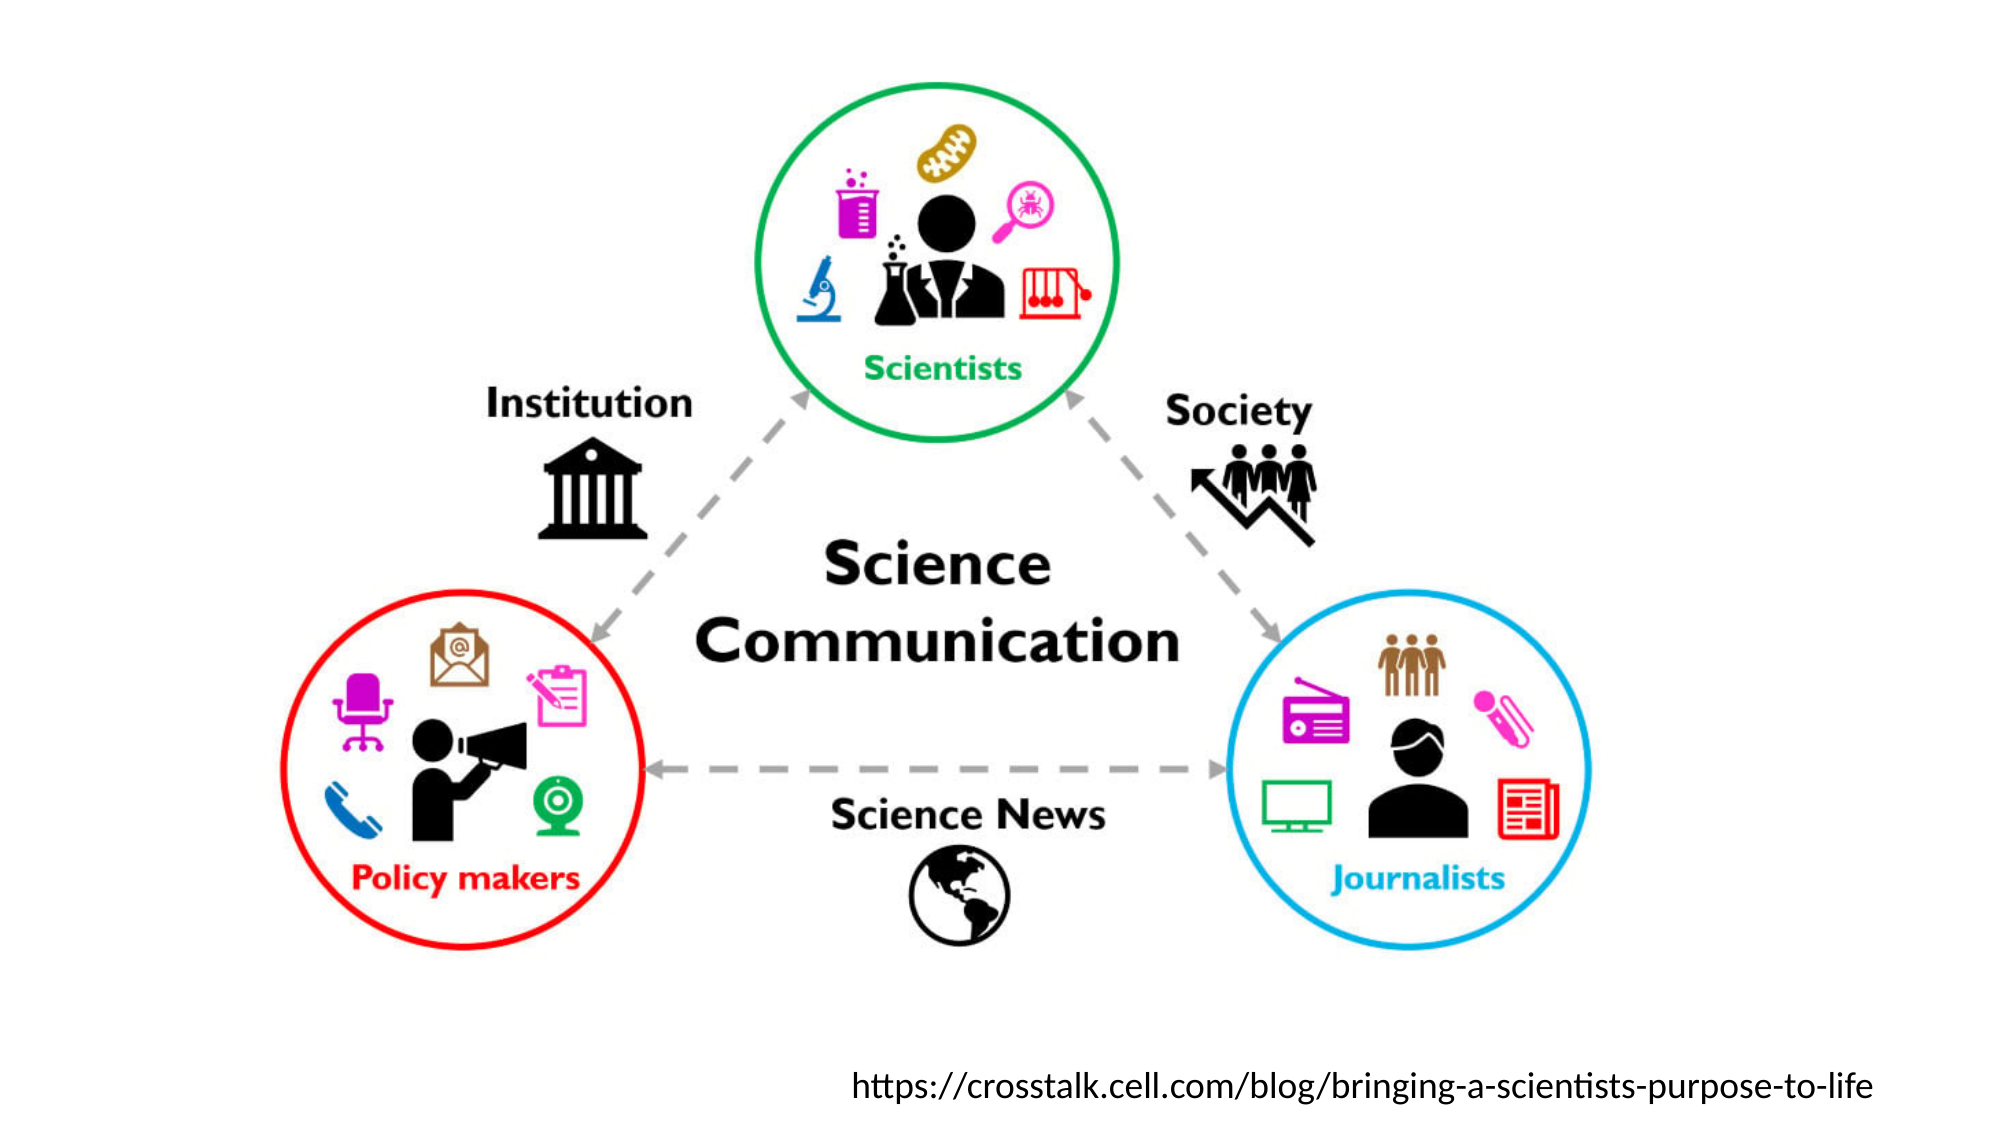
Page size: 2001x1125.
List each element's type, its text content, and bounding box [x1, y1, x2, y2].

picture [262, 15, 1613, 1029]
text_box https://crosstalk.cell.com/blog/bringing-a-scientists-purpose-to-life [836, 1054, 1945, 1114]
